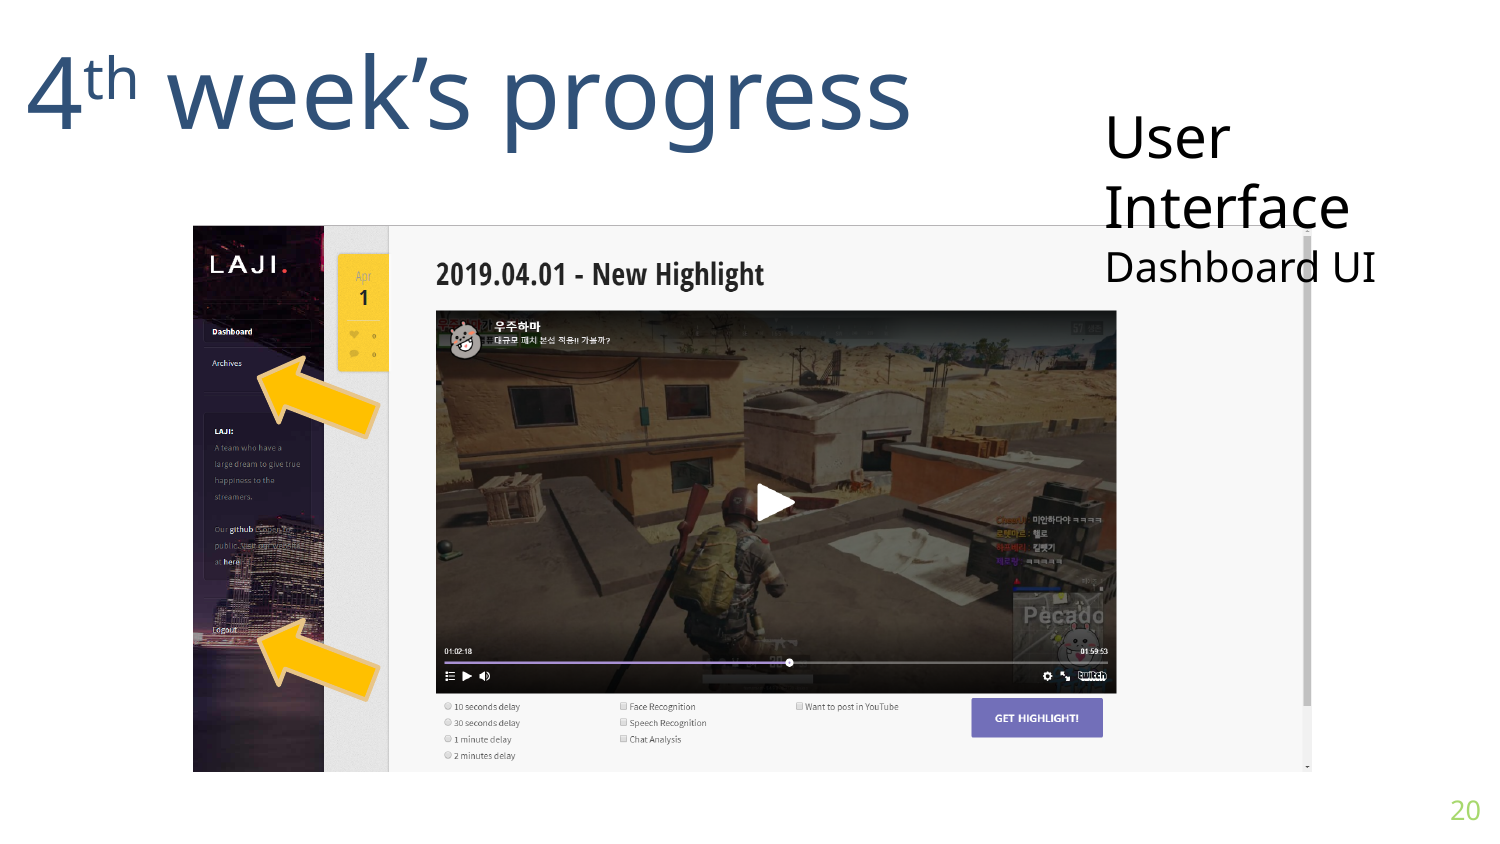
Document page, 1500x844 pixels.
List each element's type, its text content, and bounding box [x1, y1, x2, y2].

text_box 4th week’s progress [26, 8, 1060, 150]
slide_number 20 [1391, 779, 1482, 844]
text_box User Interface Dashboard UI [1089, 93, 1500, 172]
picture [193, 225, 1312, 772]
